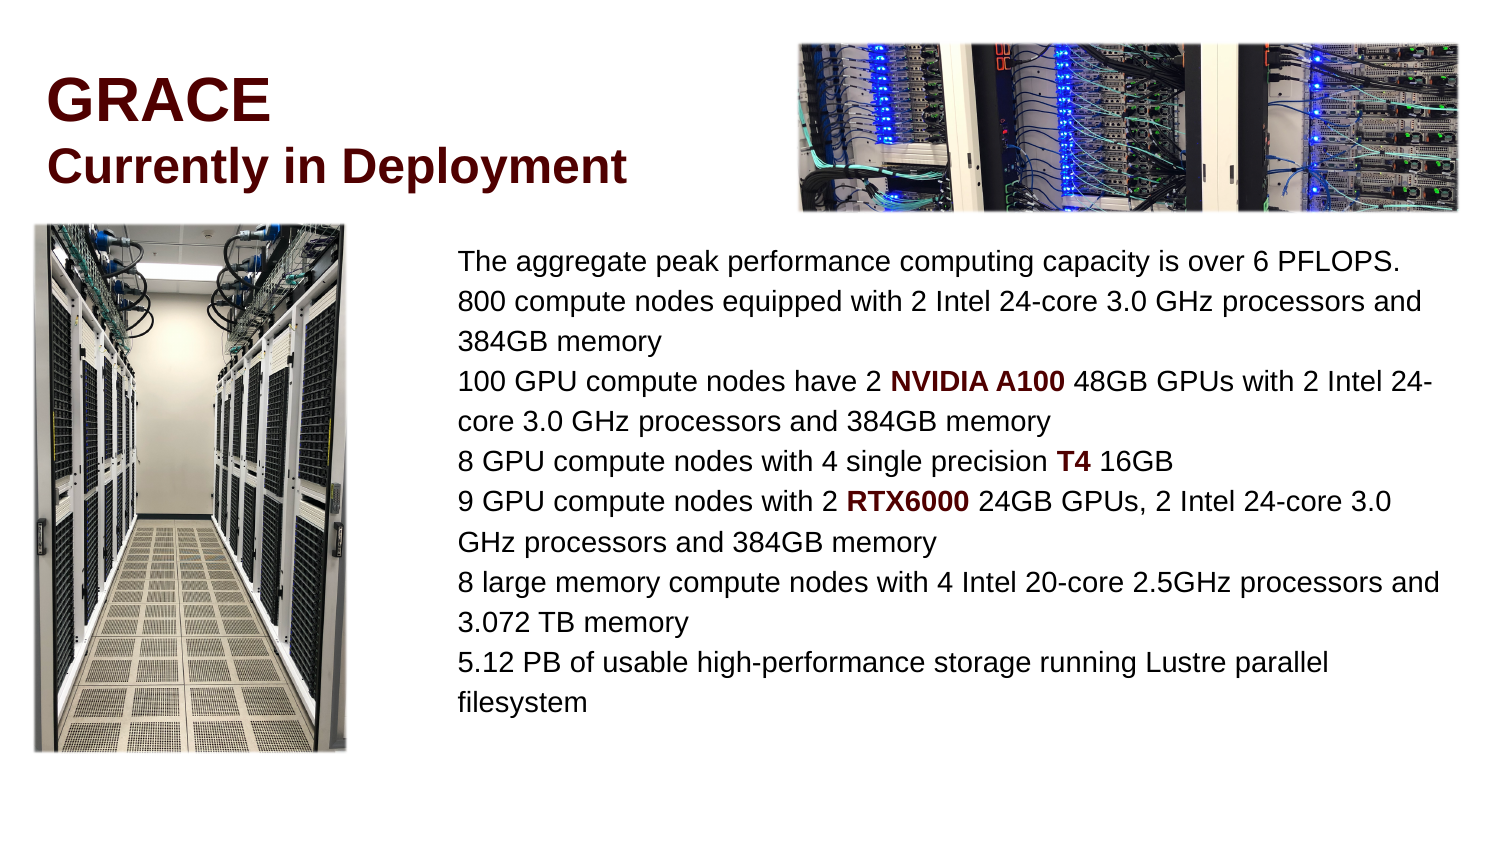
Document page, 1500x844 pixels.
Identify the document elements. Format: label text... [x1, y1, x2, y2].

picture [795, 40, 1461, 215]
title GRACE Currently in Deployment [31, 56, 789, 197]
picture [31, 221, 349, 755]
list The aggregate peak performance computing capacity is over 6 PFLOPS. 800 compute nodes equipped with 2 Intel 24-core 3.0 GHz processors and 384GB memory 100 GPU compute nodes have 2 NVIDIA A100 48GB GPUs with 2 Intel 24-core 3.0 GHz processors and 384GB memory 8 GPU compute nodes with 4 single precision T4 16GB 9 GPU compute nodes with 2 RTX6000 24GB GPUs, 2 Intel 24-core 3.0 GHz processors and 384GB memory 8 large memory compute nodes with 4 Intel 20-core 2.5GHz processors and 3.072 TB memory 5.12 PB of usable high-performance storage running Lustre parallel filesystem [367, 221, 1461, 728]
